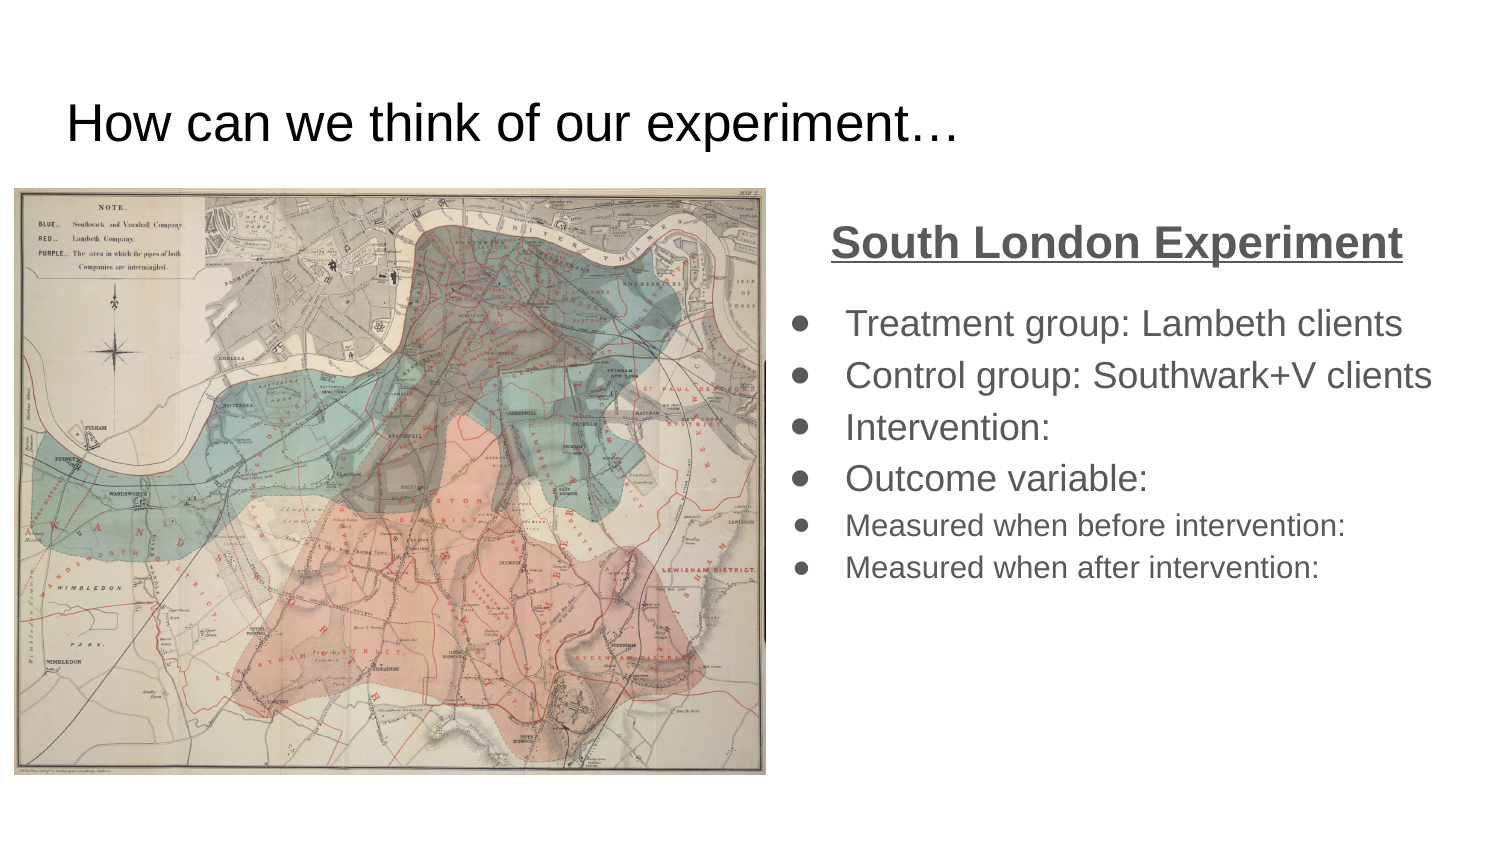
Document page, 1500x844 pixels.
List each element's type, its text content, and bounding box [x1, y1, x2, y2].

picture [13, 188, 766, 776]
list South London Experiment Treatment group: Lambeth clients Control group: Southwark+V clients Intervention: Outcome variable: Measured when before intervention: Measured when after intervention: [766, 189, 1479, 750]
title How can we think of our experiment… [51, 72, 1449, 167]
